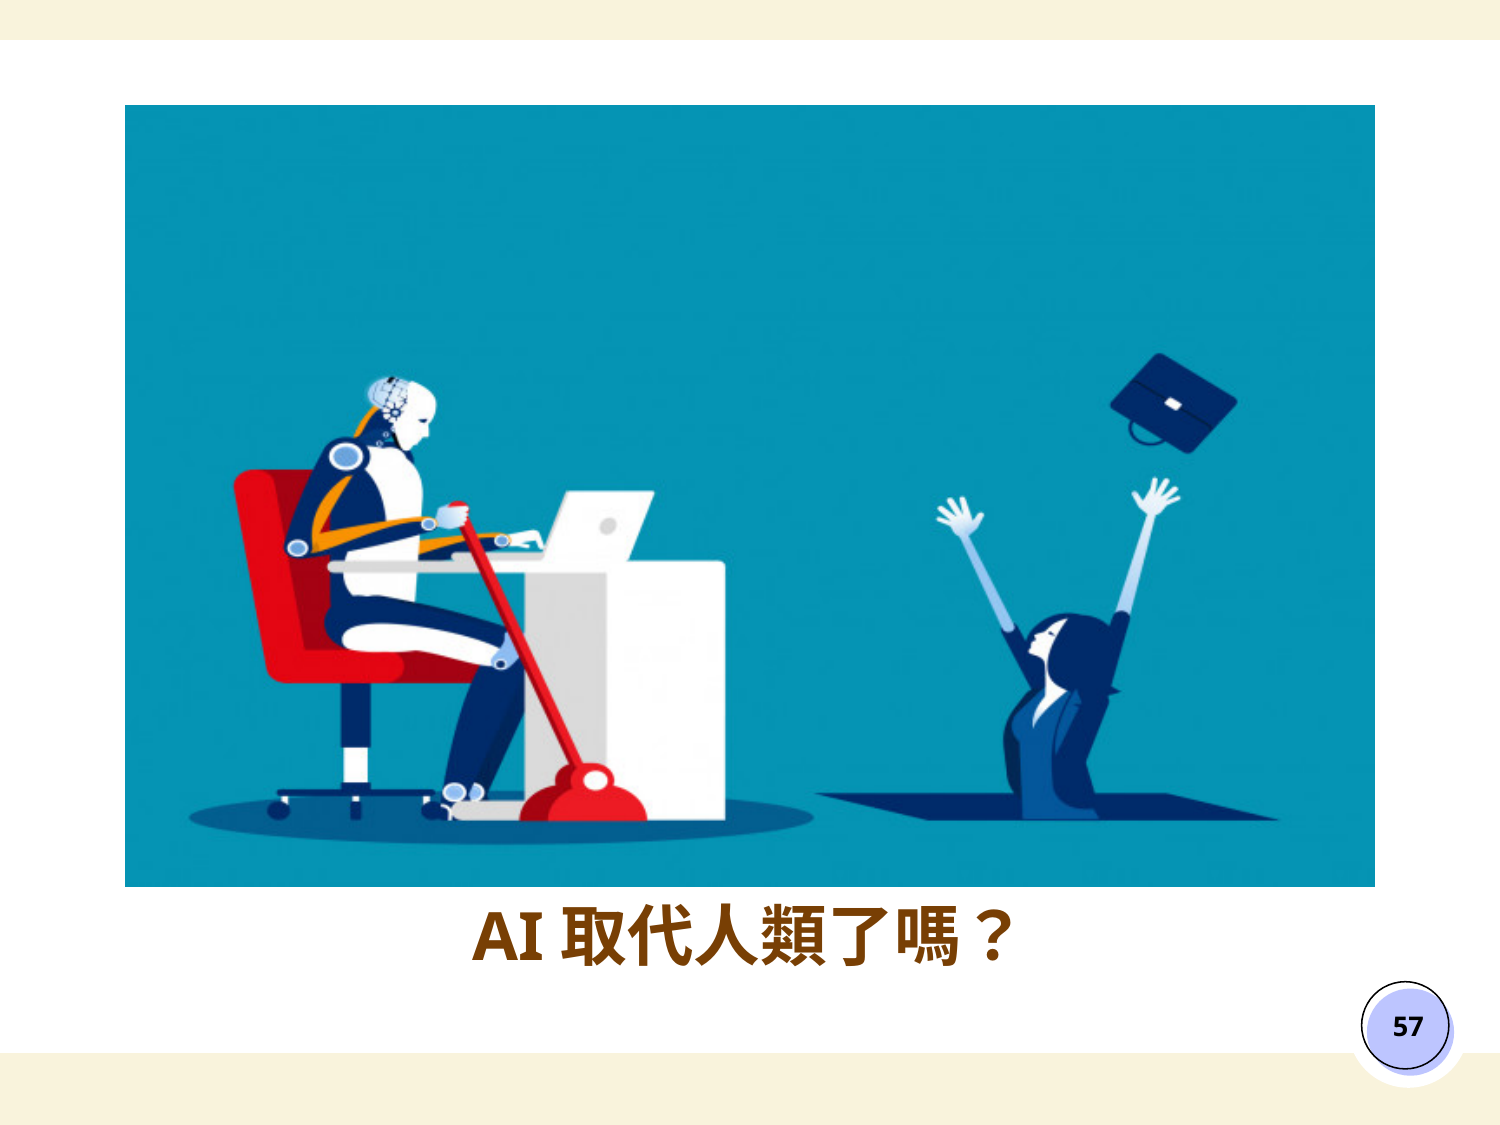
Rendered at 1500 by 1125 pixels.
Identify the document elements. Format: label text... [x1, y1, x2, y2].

title AI取代人類了嗎？ [117, 886, 1383, 989]
picture [125, 105, 1375, 887]
slide_number ‹#› [1363, 984, 1454, 1071]
